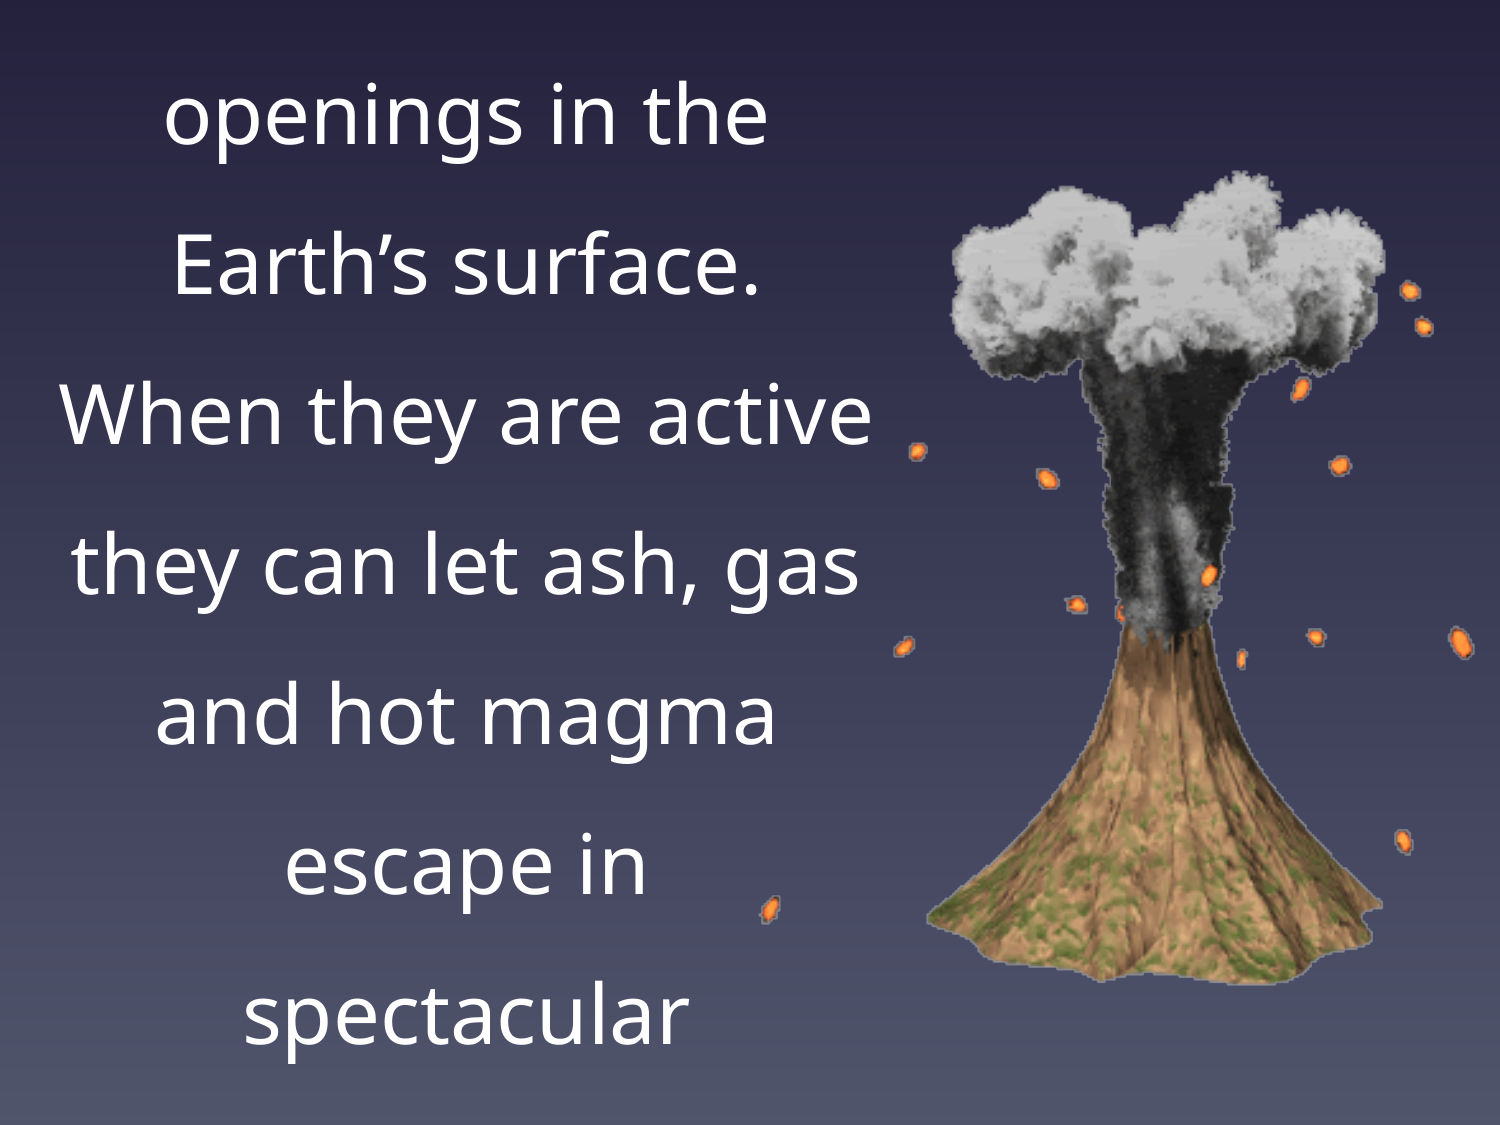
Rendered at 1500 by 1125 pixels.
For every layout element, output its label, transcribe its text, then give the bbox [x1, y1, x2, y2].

list Volcanoes are openings in the Earth’s surface. When they are active they can let ash, gas and hot magma escape in spectacular eruptions. [40, 165, 716, 908]
picture [721, 116, 1500, 1007]
